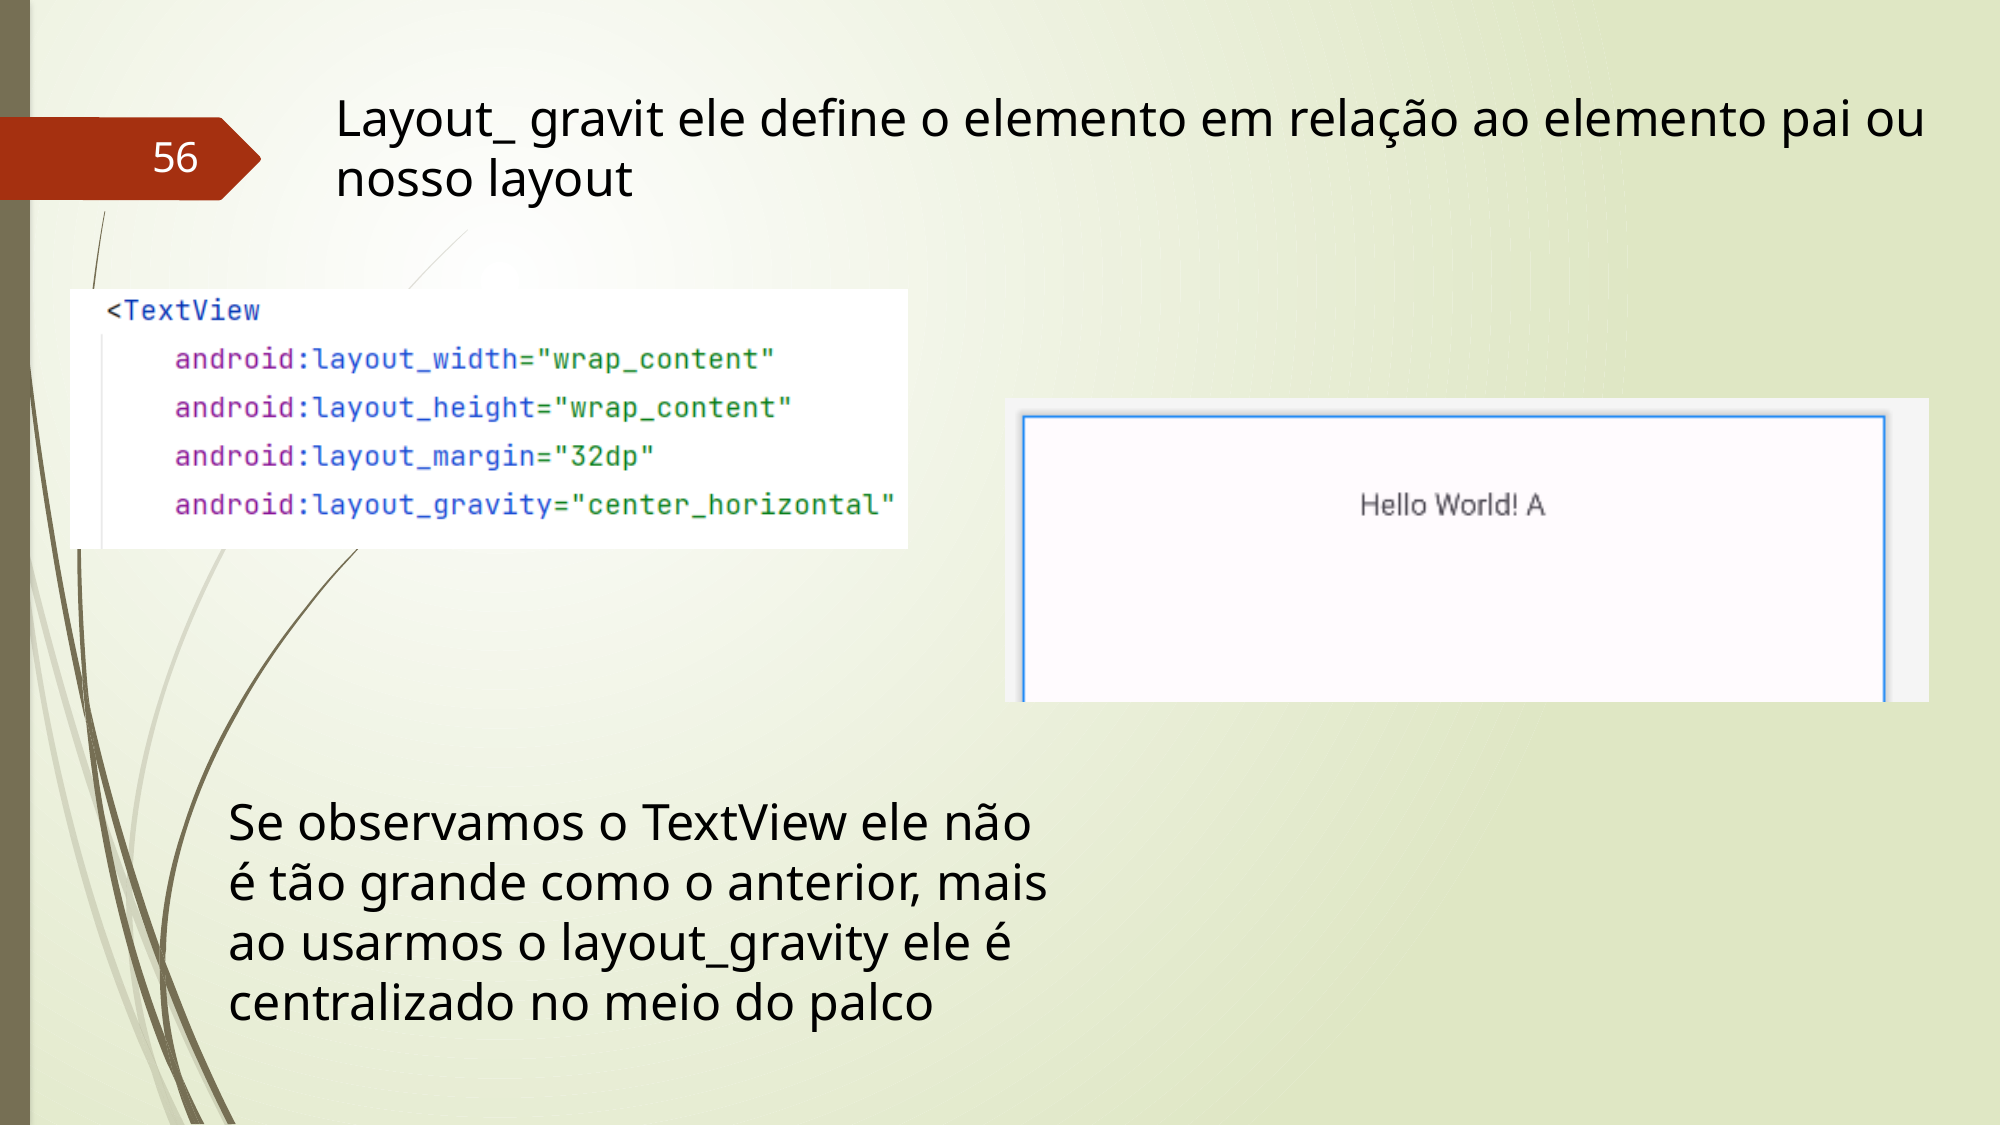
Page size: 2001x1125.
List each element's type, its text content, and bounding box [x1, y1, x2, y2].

text_box Se observamos o TextView ele não é tão grande como o anterior, mais ao usarmos o layout_gravity ele é centralizado no meio do palco [214, 782, 1072, 1038]
picture [70, 288, 909, 549]
text_box Layout_ gravit ele define o elemento em relação ao elemento pai ou nosso layout [320, 79, 1972, 214]
slide_number 56 [87, 129, 216, 190]
picture [1005, 398, 1929, 702]
